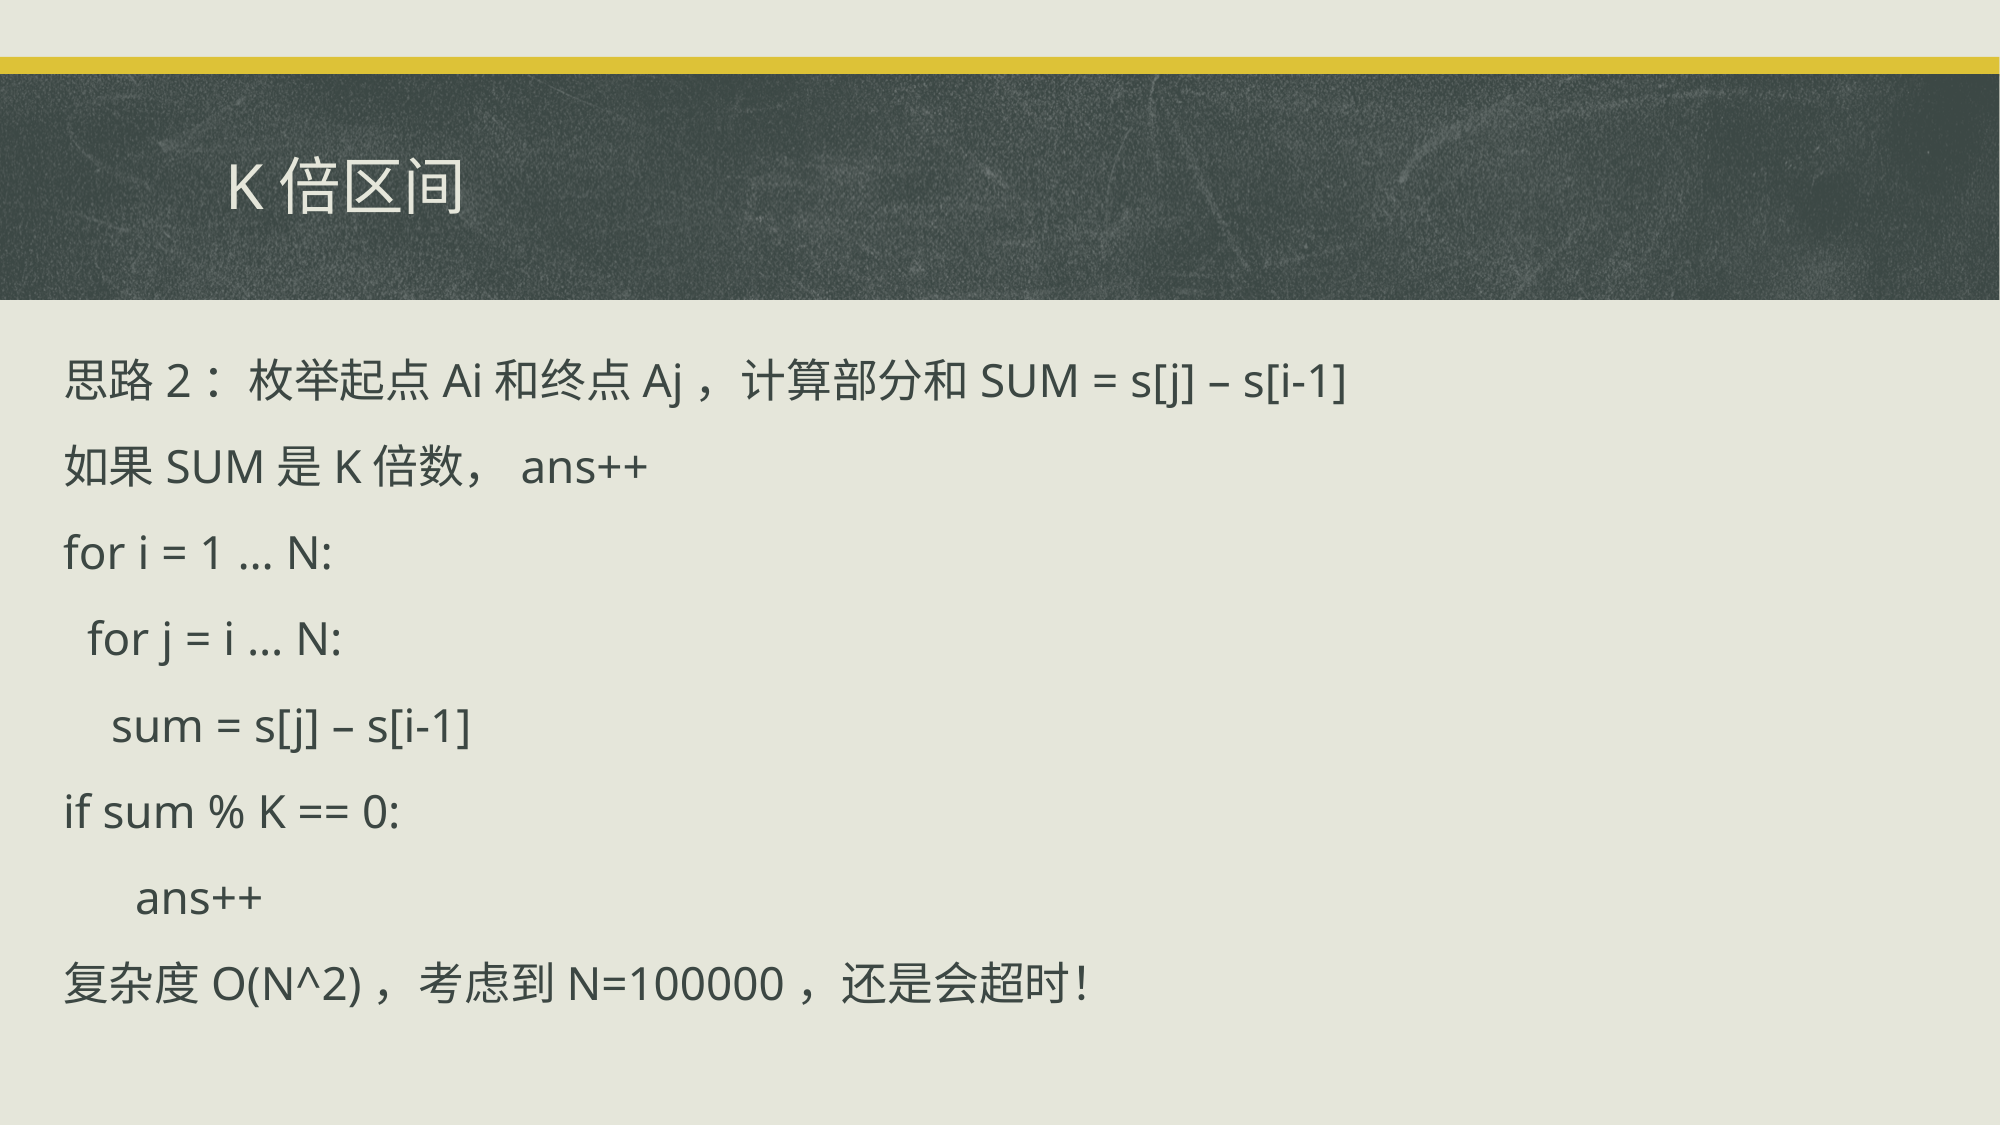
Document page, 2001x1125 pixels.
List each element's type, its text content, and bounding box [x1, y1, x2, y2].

title K倍区间 [210, 76, 1790, 300]
picture [0, 74, 2000, 300]
text_box 思路2：枚举起点Ai和终点Aj，计算部分和SUM = s[j] – s[i-1] 如果SUM是K倍数，ans++ for i = 1 … N: for j = i … N: sum = s[j] – s[i-1] if sum % K == 0: ans++ 复杂度O(N^2)，考虑到N=100000，还是会超时！ [48, 344, 1959, 1116]
